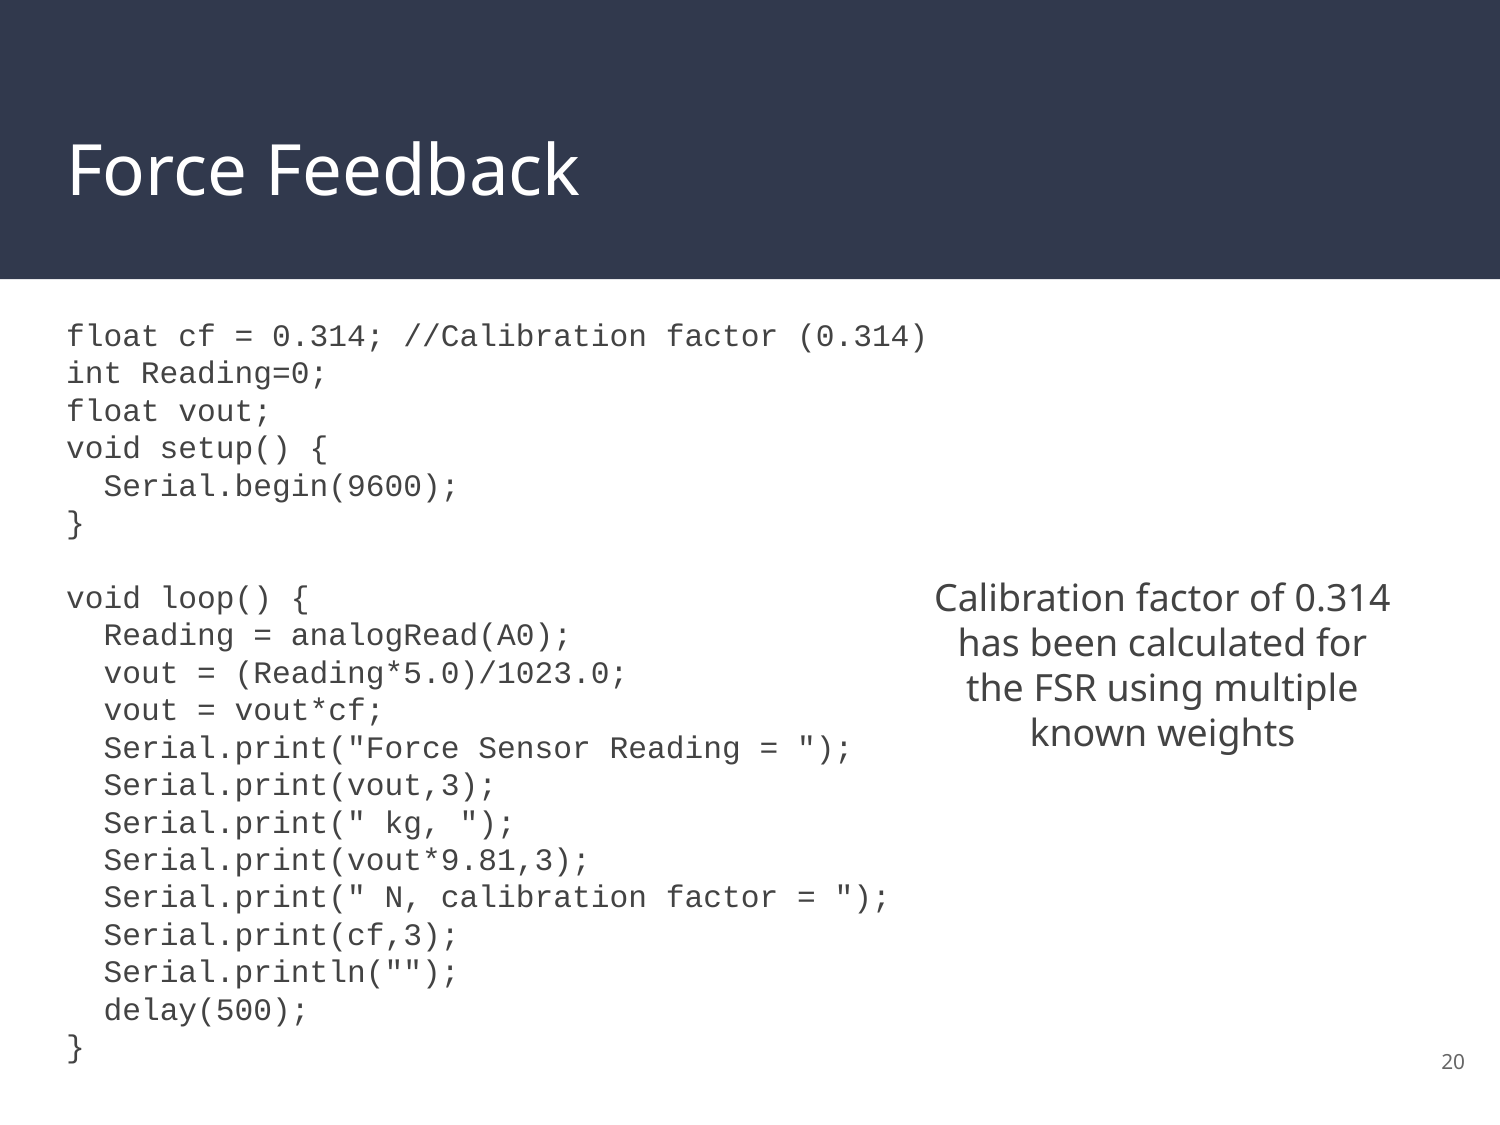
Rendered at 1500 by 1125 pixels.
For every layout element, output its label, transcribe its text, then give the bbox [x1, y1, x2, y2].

title Force Feedback [51, 109, 1449, 246]
text_box float cf = 0.314; //Calibration factor (0.314) int Reading=0; float vout; void setup() { Serial.begin(9600); } void loop() { Reading = analogRead(A0); vout = (Reading*5.0)/1023.0; vout = vout*cf; Serial.print("Force Sensor Reading = "); Serial.print(vout,3); Serial.print(" kg, "); Serial.print(vout*9.81,3); Serial.print(" N, calibration factor = "); Serial.print(cf,3); Serial.println(""); delay(500); } [51, 300, 1449, 1088]
slide_number ‹#› [1389, 1019, 1480, 1106]
text_box Calibration factor of 0.314 has been calculated for the FSR using multiple known weights [916, 558, 1409, 769]
